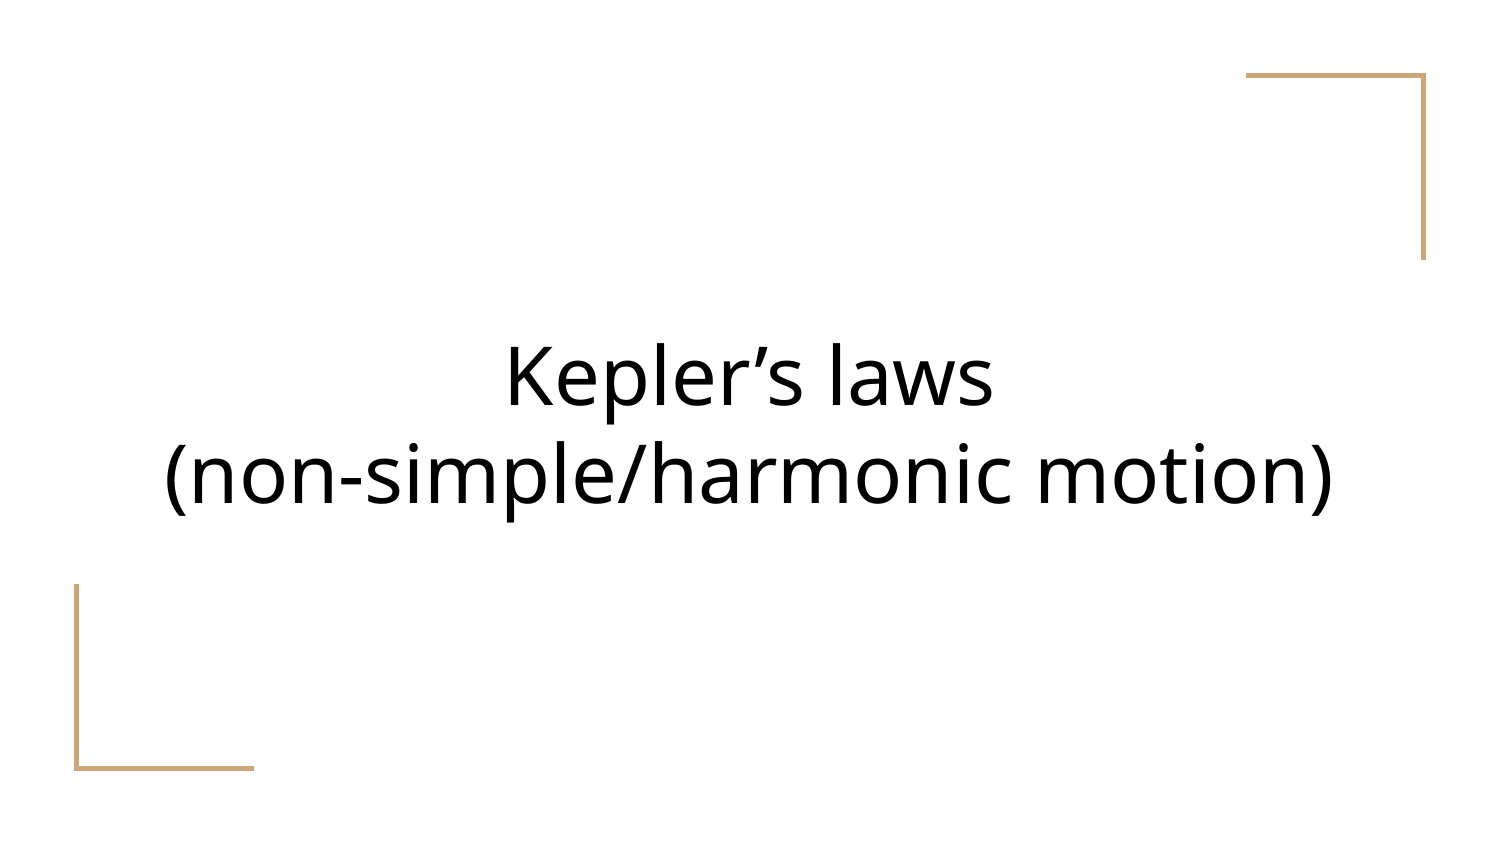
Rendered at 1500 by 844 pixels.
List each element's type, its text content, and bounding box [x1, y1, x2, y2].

title Kepler’s laws (non-simple/harmonic motion) [126, 296, 1374, 548]
